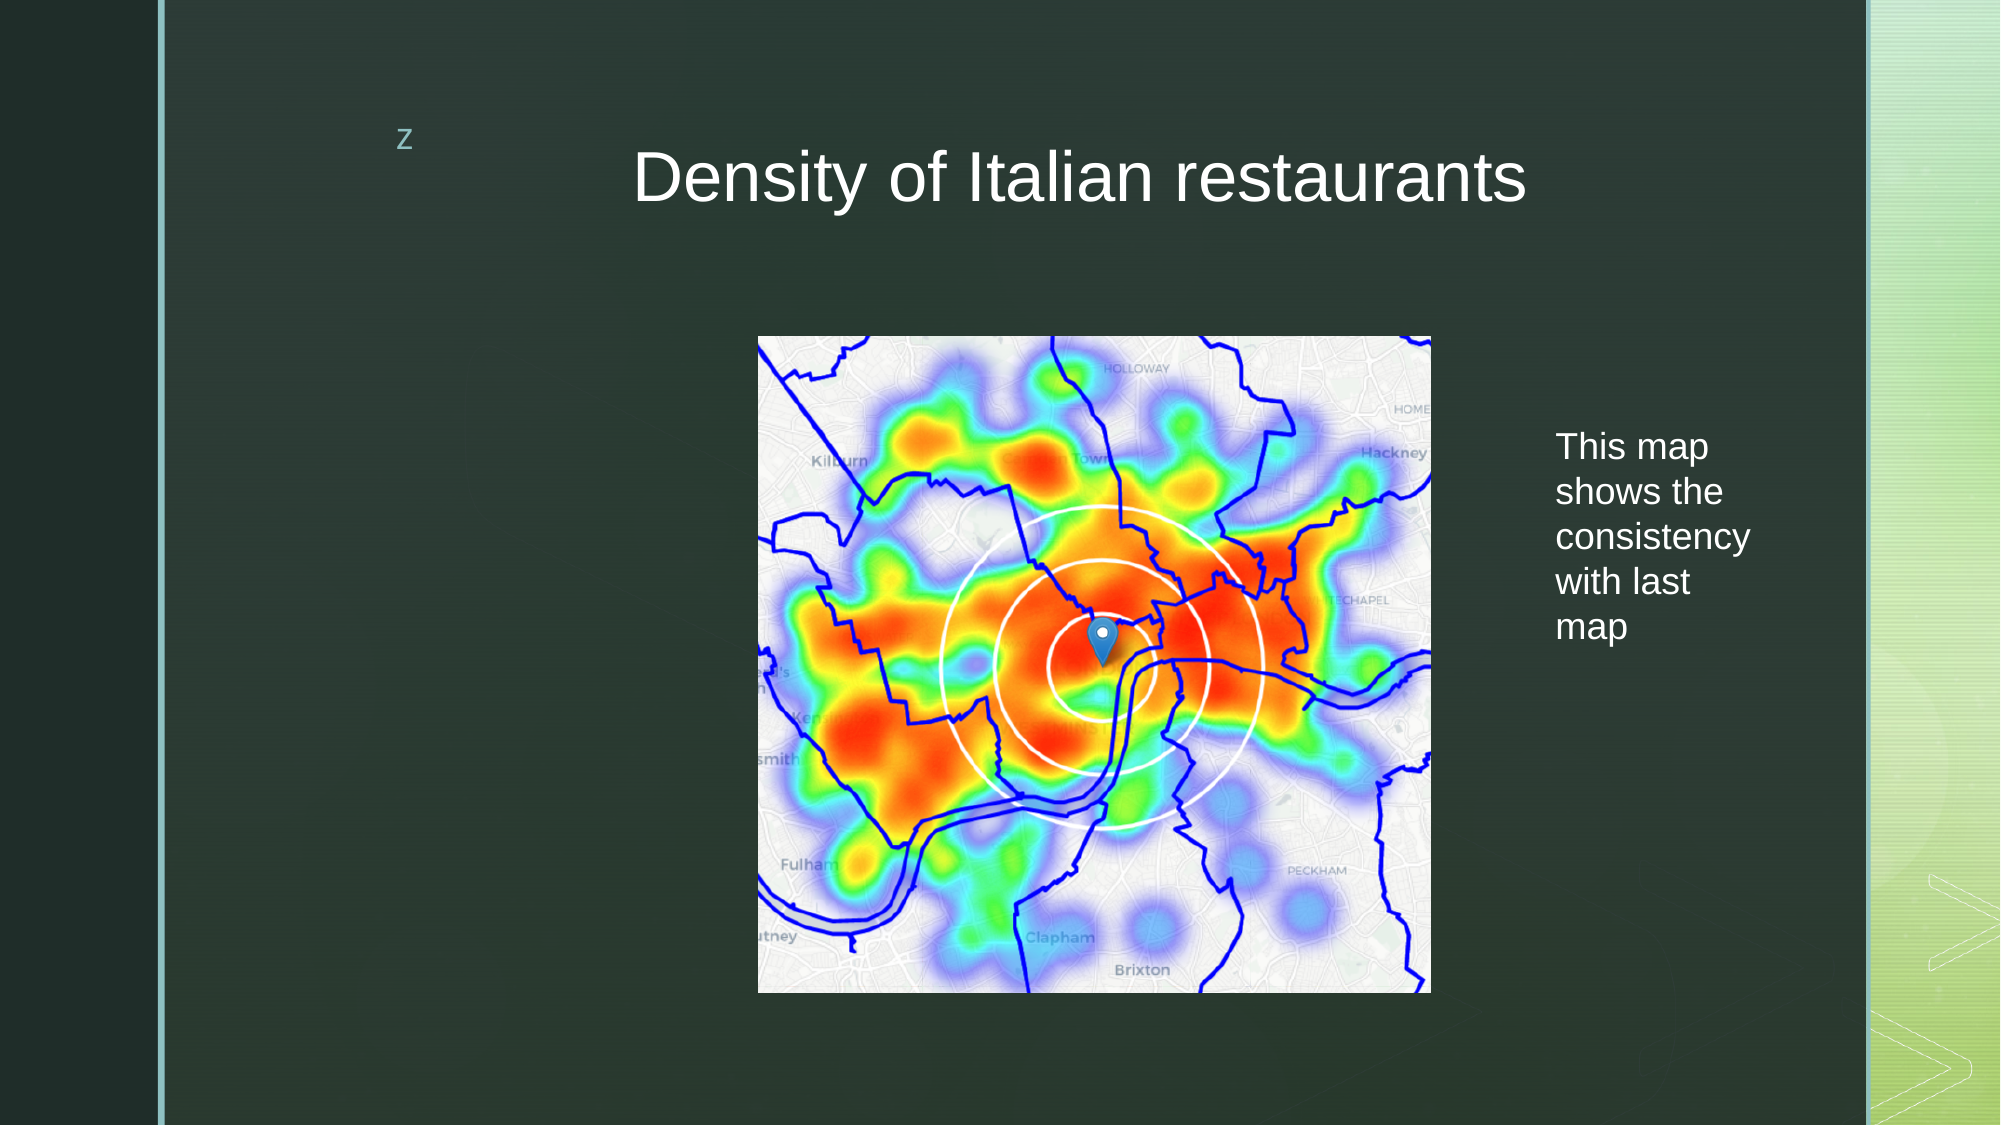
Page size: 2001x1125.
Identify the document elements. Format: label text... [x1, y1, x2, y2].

text_box This map shows the consistency with last map [1540, 414, 1789, 655]
picture [1871, 0, 2001, 1125]
title Density of Italian restaurants [428, 132, 1734, 310]
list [758, 336, 1431, 993]
